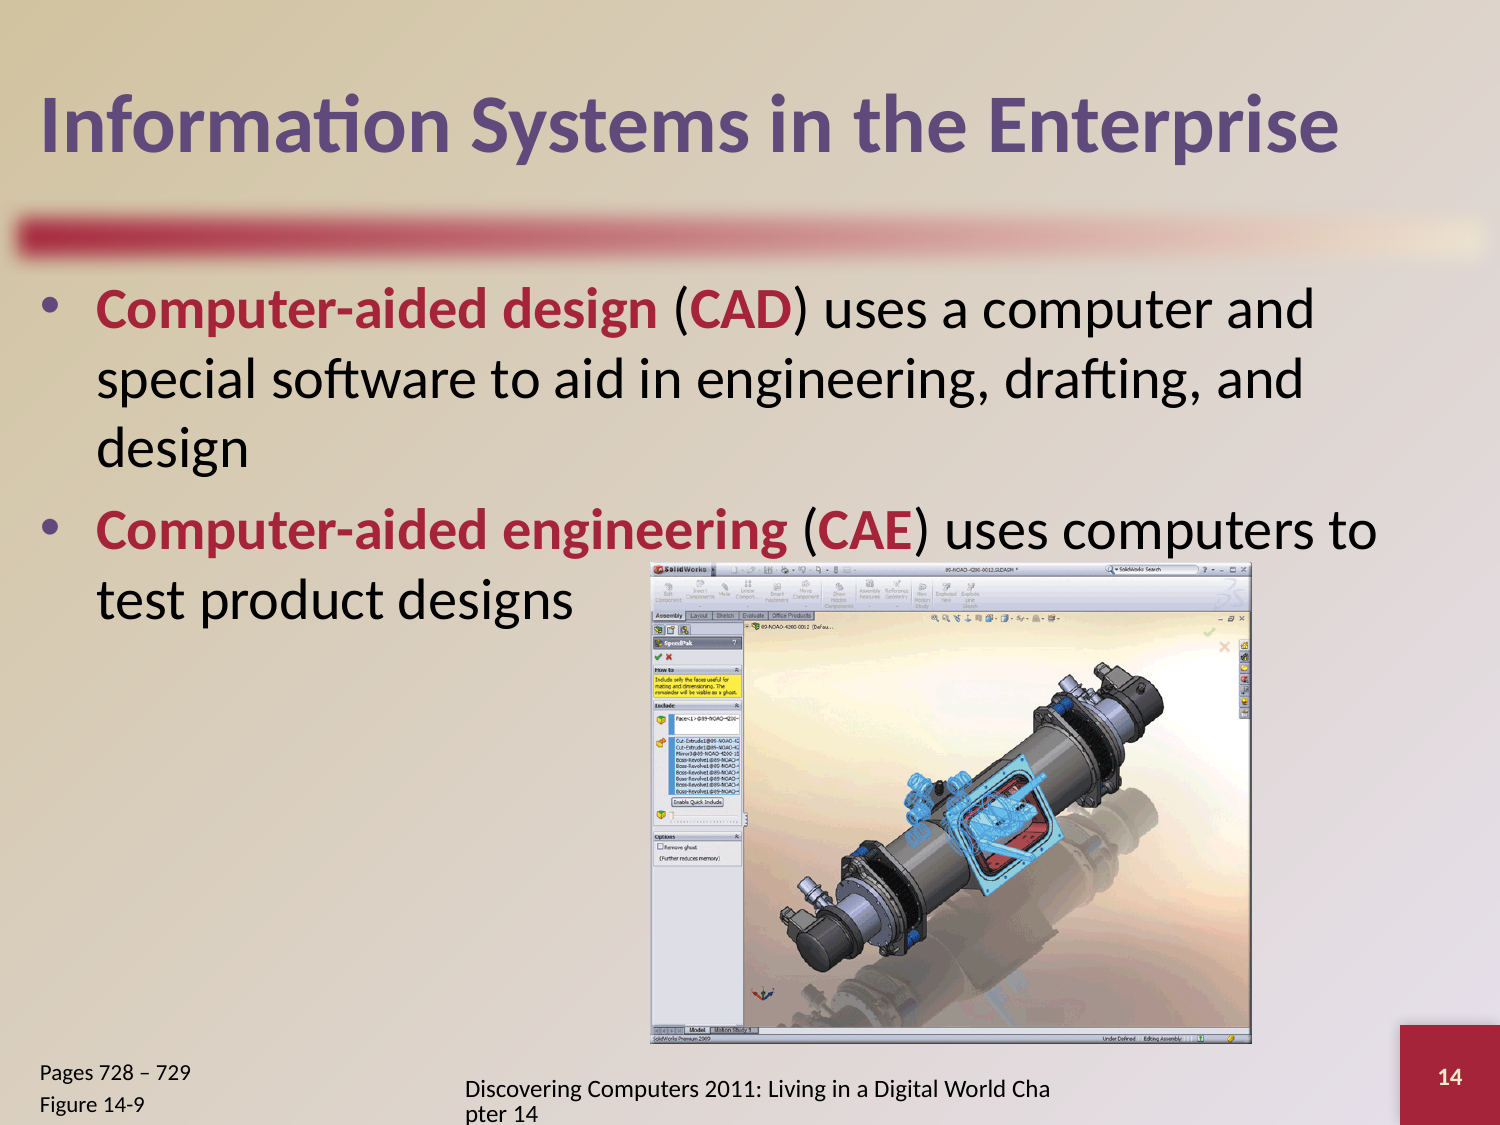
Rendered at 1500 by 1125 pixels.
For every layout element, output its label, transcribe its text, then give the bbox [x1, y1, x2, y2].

footer Discovering Computers 2011: Living in a Digital World Chapter 14 [450, 1050, 1075, 1125]
picture [649, 562, 1252, 1044]
list Pages 728 – 729 Figure 14-9 [24, 1050, 300, 1125]
slide_number 14 [1400, 1025, 1500, 1125]
title Information Systems in the Enterprise [24, 24, 1475, 213]
list Computer-aided design (CAD) uses a computer and special software to aid in engineering, drafting, and design Computer-aided engineering (CAE) uses computers to test product designs [24, 262, 1475, 1025]
